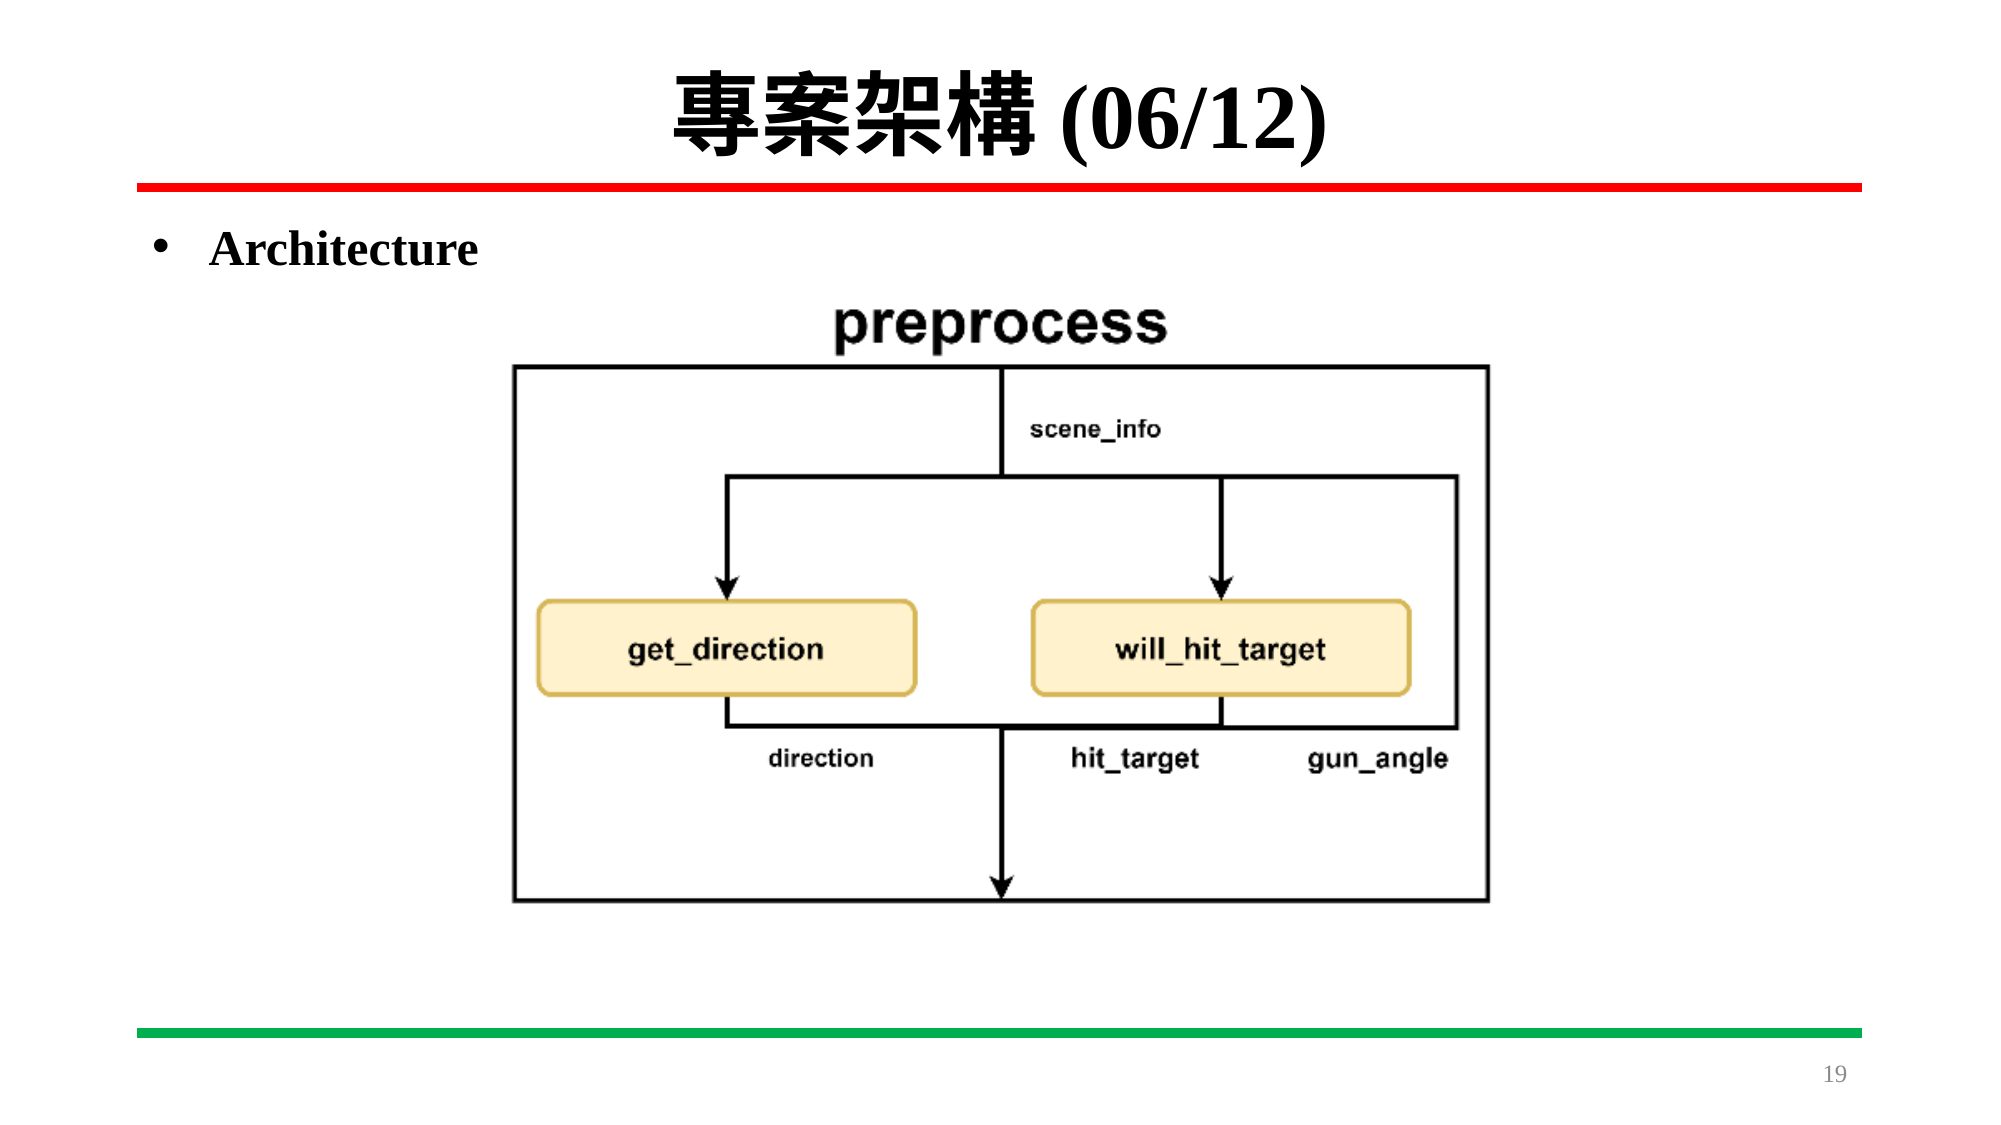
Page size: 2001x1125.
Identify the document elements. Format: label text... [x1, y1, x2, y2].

picture [488, 279, 1511, 914]
text_box Architecture [137, 177, 1863, 283]
slide_number 19 [1412, 1042, 1863, 1103]
title 專案架構(06/12) [137, 59, 1863, 177]
